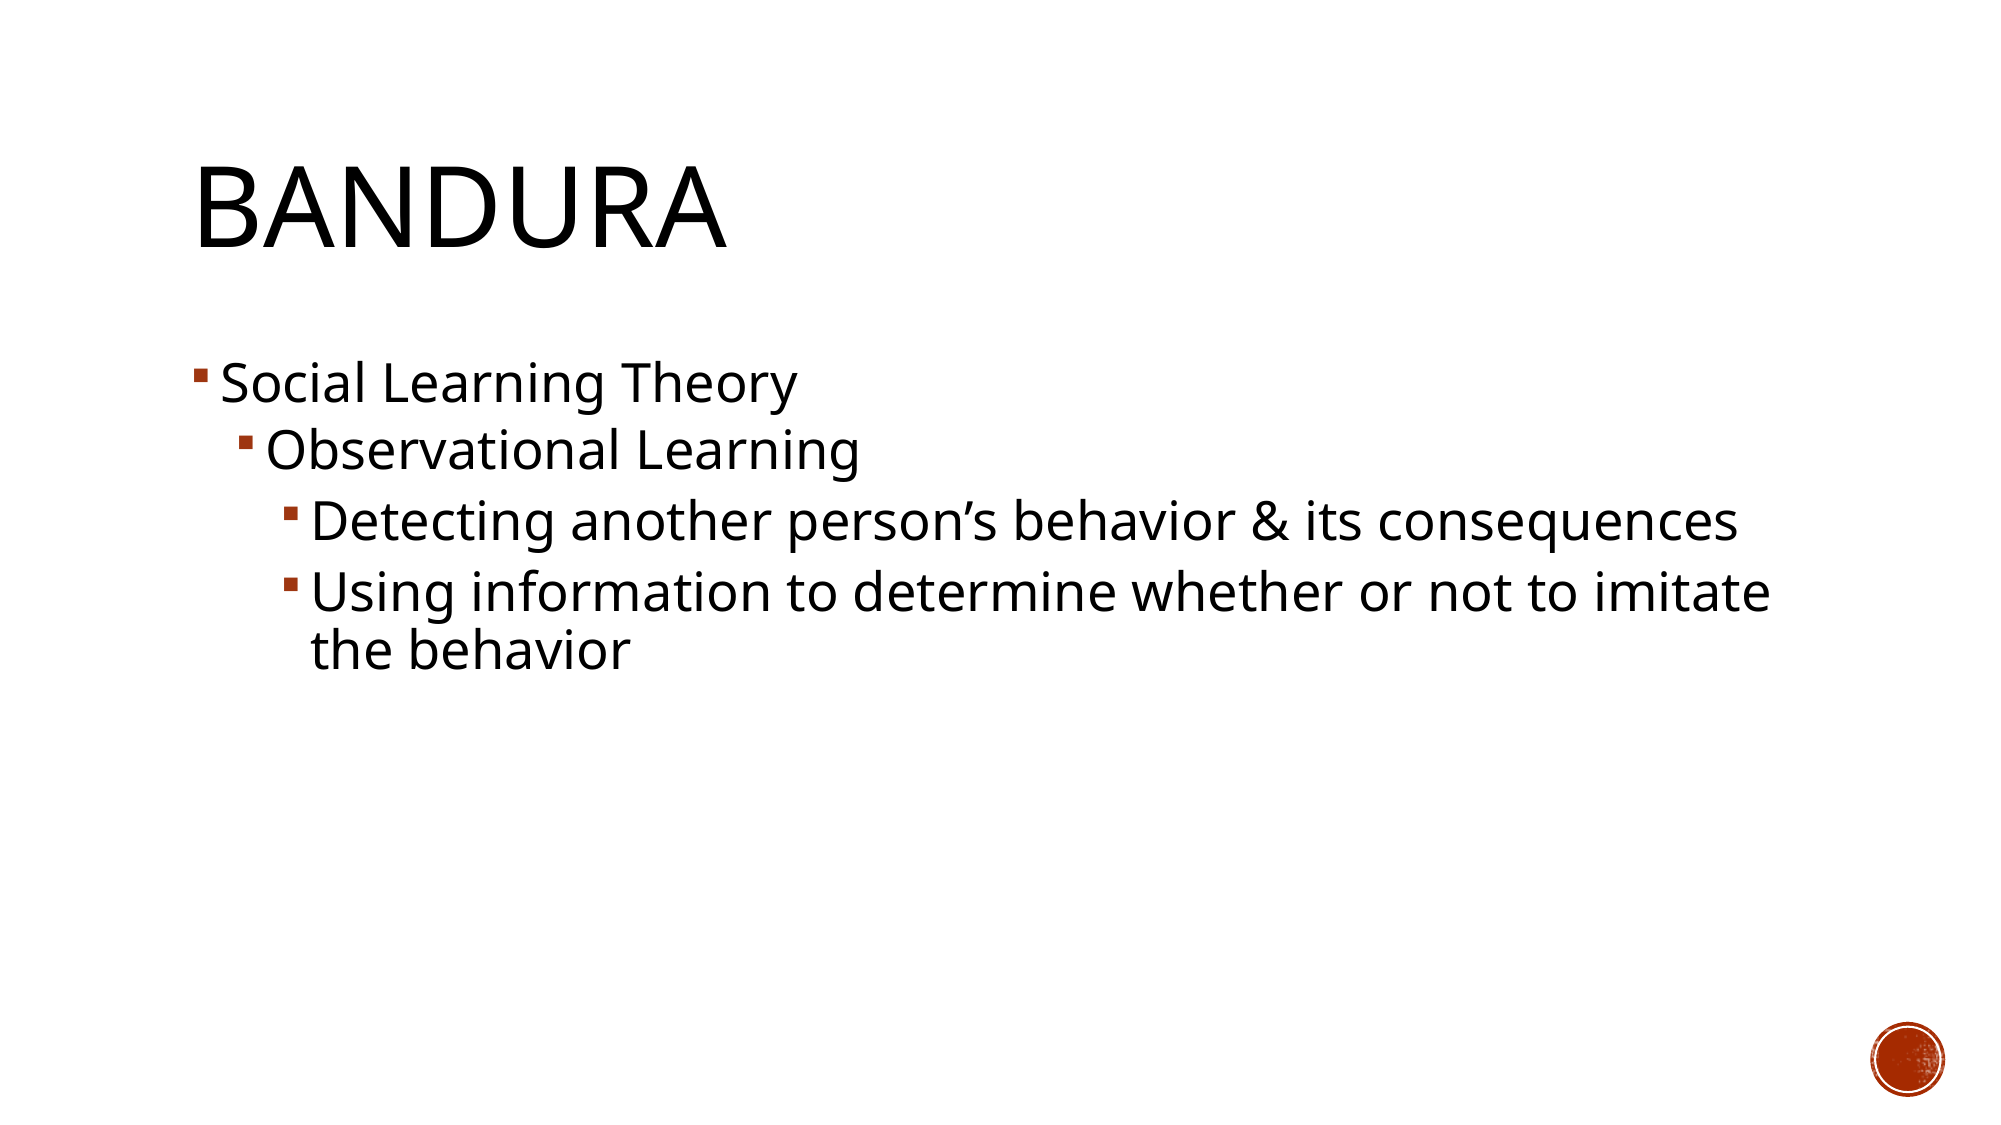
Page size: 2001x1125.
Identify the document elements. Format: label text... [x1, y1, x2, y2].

list Social Learning Theory Observational Learning Detecting another person’s behavior & its consequences Using information to determine whether or not to imitate the behavior [175, 348, 1826, 1013]
title Bandura [175, 79, 1826, 344]
